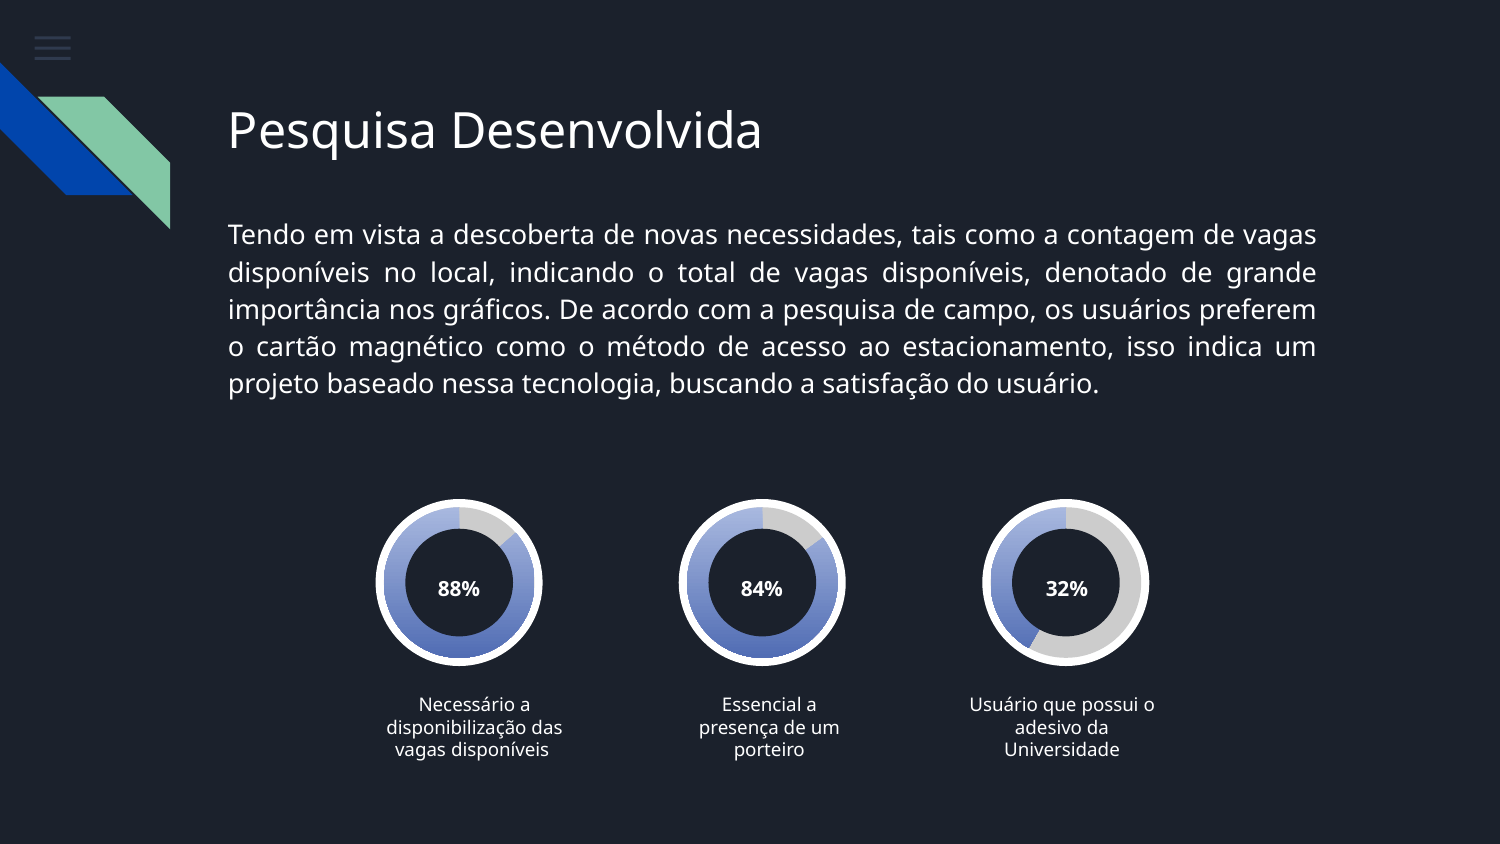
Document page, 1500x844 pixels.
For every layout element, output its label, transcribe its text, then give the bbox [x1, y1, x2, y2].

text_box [375, 498, 543, 667]
text_box [708, 528, 817, 637]
text_box Essencial a presença de um porteiro [668, 678, 870, 750]
title Pesquisa Desenvolvida [212, 74, 1134, 173]
text_box [1028, 507, 1142, 658]
text_box [982, 499, 1150, 667]
text_box [687, 507, 838, 658]
text_box [678, 499, 846, 667]
text_box 84% [724, 557, 800, 602]
text_box 32% [1028, 557, 1105, 602]
text_box Usuário que possui o adesivo da Universidade [942, 678, 1182, 750]
text_box [1012, 528, 1120, 637]
text_box Necessário a disponibilização das vagas disponíveis [365, 678, 584, 766]
list Tendo em vista a descoberta de novas necessidades, tais como a contagem de vagas disponíveis no local, indicando o total de vagas disponíveis, denotado de grande importância nos gráficos. De acordo com a pesquisa de campo, os usuários preferem o cartão magnético como o método de acesso ao estacionamento, isso indica um projeto baseado nessa tecnologia, buscando a satisfação do usuário. [212, 197, 1332, 403]
text_box [990, 507, 1066, 648]
text_box [763, 507, 823, 549]
